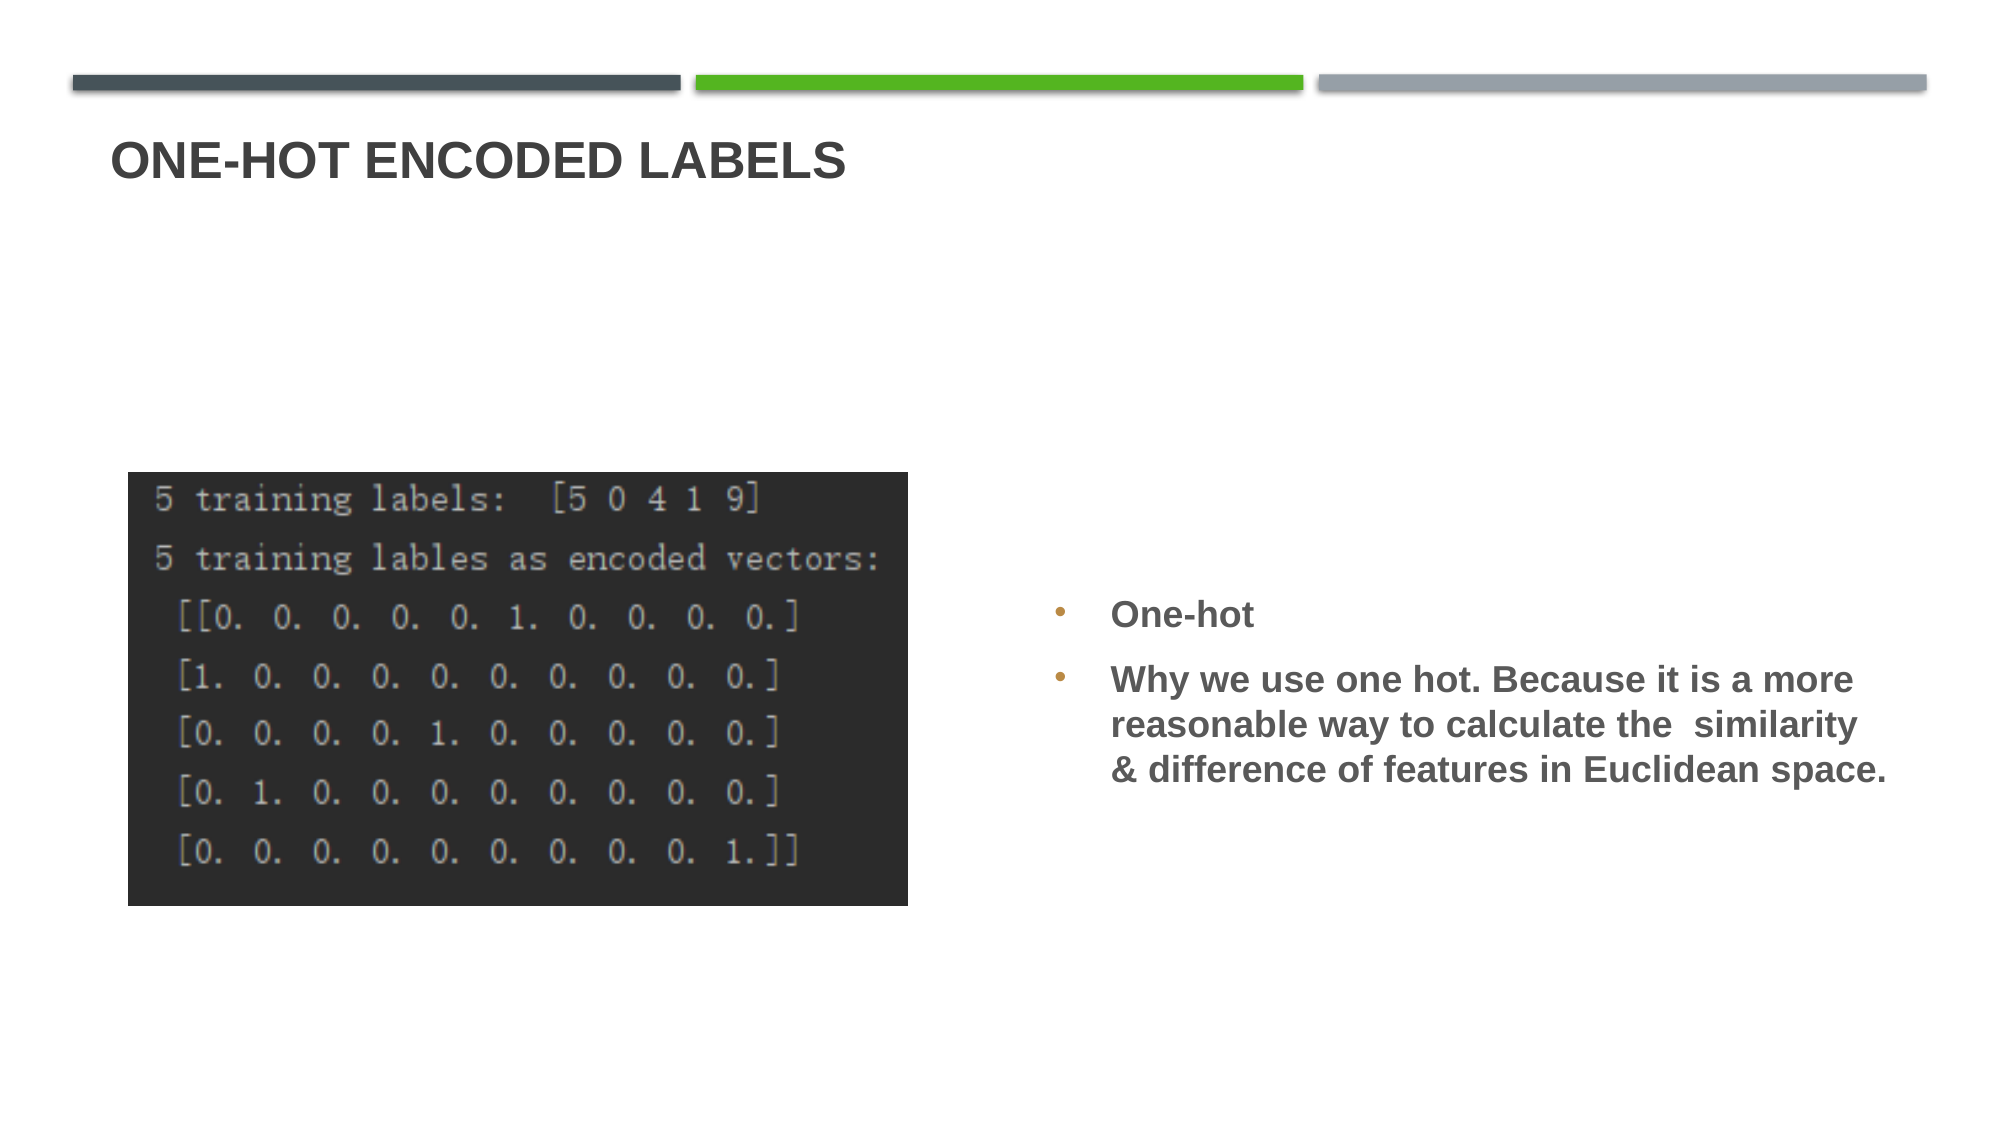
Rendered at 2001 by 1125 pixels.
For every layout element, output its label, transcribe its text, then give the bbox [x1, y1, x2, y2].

list One-hot Why we use one hot. Because it is a more reasonable way to calculate the similarity & difference of features in Euclidean space. [1039, 357, 1905, 1022]
title One-hot encoded labels [95, 115, 1905, 311]
picture [127, 472, 908, 906]
